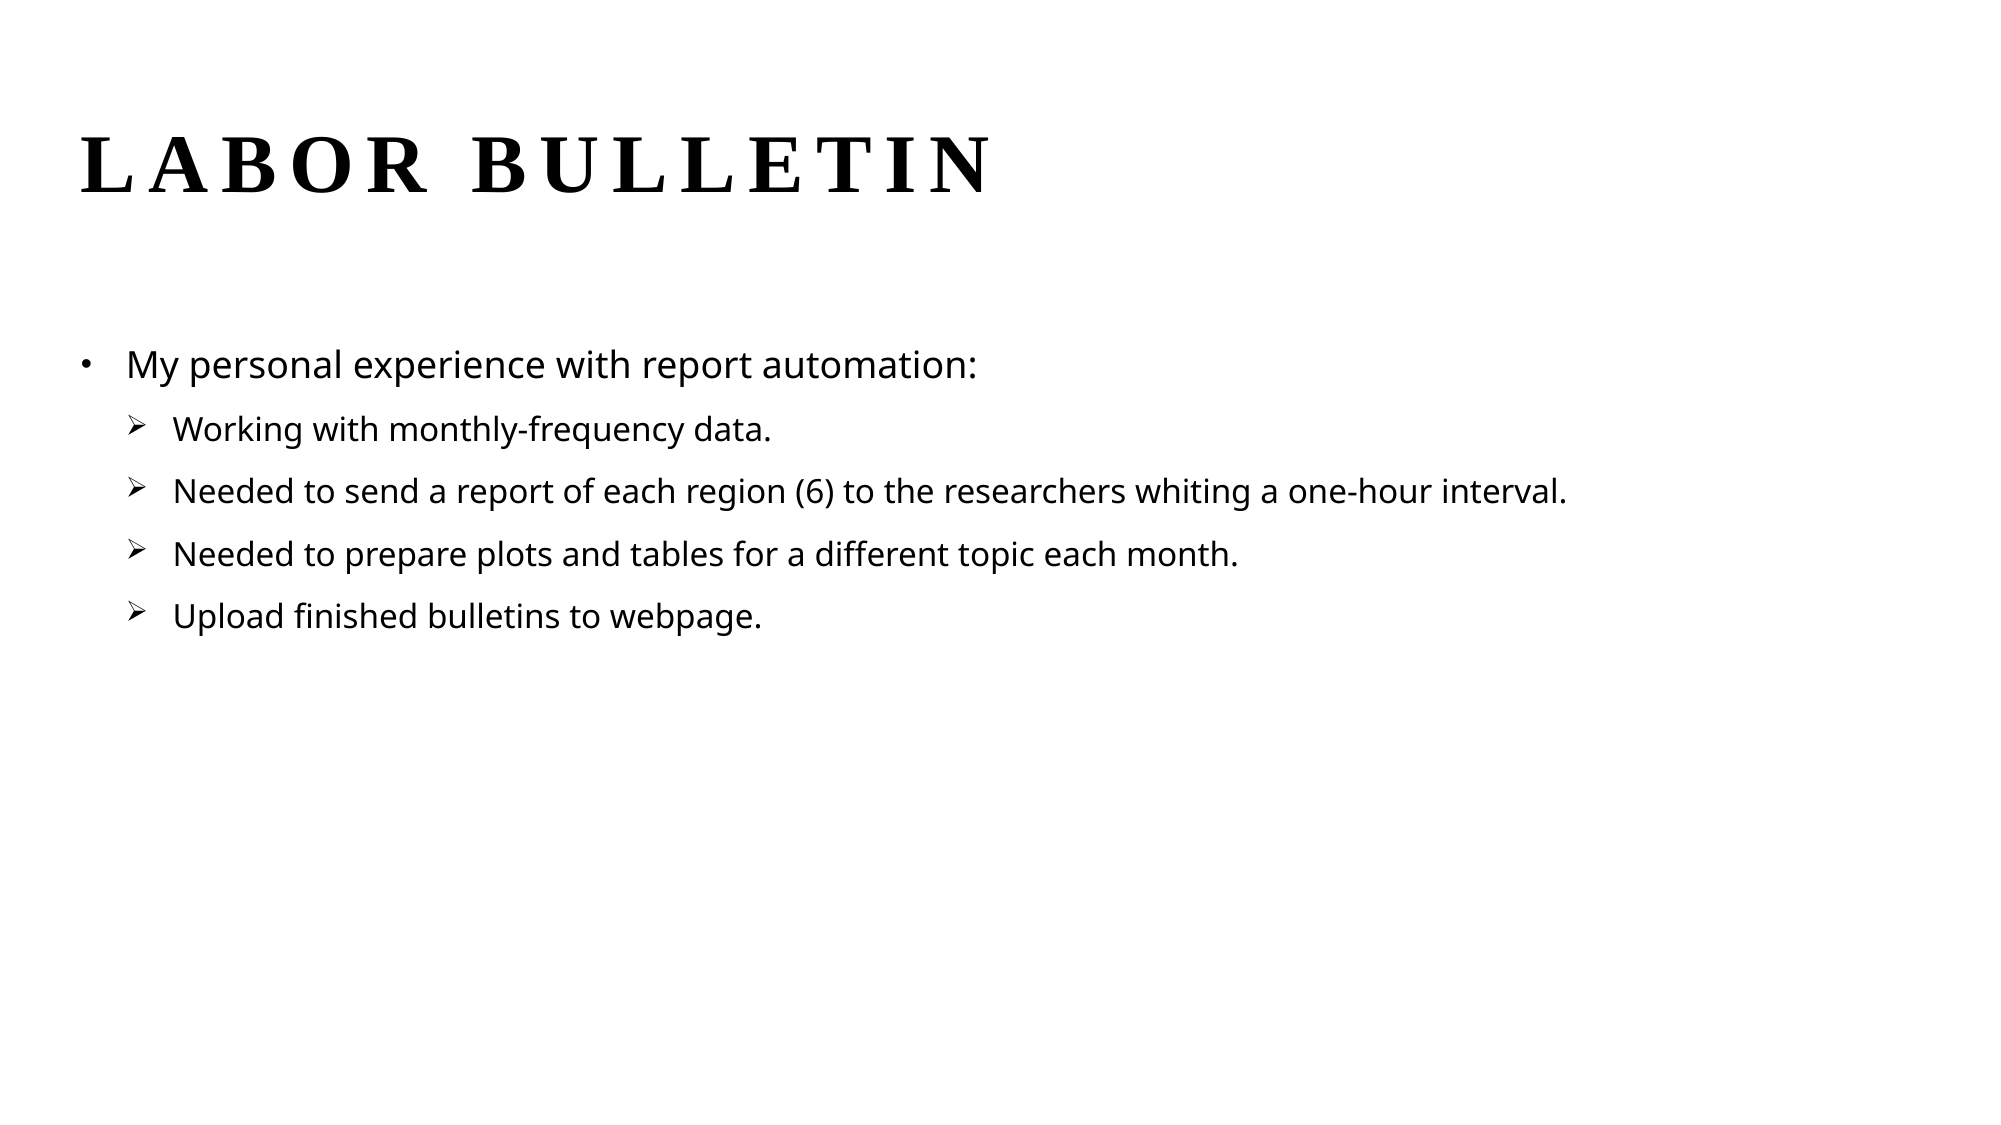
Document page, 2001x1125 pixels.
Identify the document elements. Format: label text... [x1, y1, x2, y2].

title Labor bulletin [65, 76, 1935, 217]
list My personal experience with report automation: Working with monthly-frequency data. Needed to send a report of each region (6) to the researchers whiting a one-hour interval. Needed to prepare plots and tables for a different topic each month. Upload finished bulletins to webpage. [65, 320, 1935, 1000]
